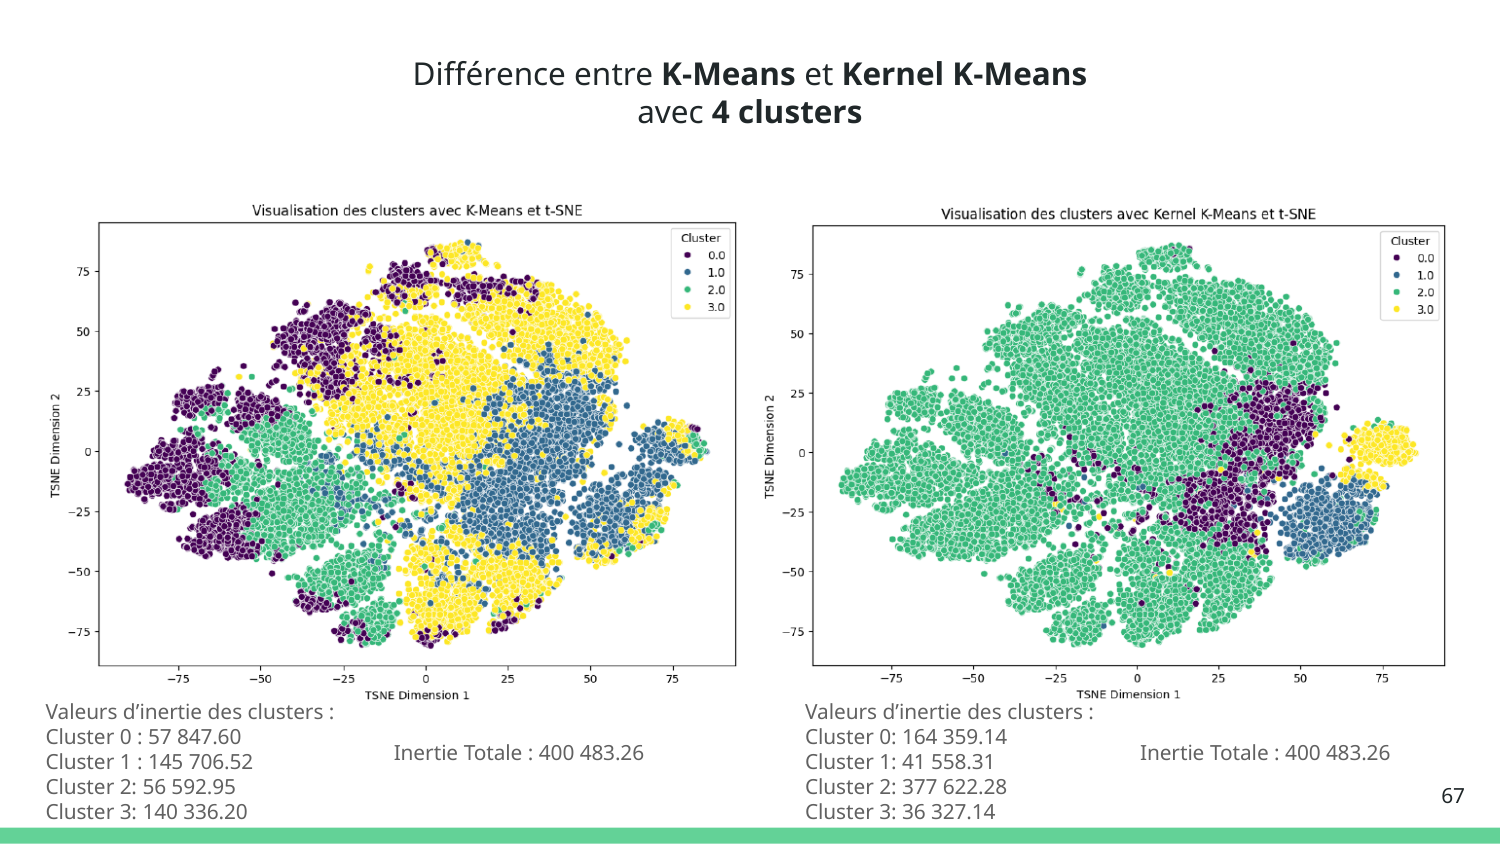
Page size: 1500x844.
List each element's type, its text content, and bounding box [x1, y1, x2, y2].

picture [754, 198, 1450, 703]
text_box Valeurs d’inertie des clusters : Cluster 0 : 57 847.60 Cluster 1 : 145 706.52 Cluster 2: 56 592.95 Cluster 3: 140 336.20 [30, 683, 379, 830]
slide_number ‹#› [1389, 764, 1480, 830]
title Différence entre K-Means et Kernel K-Means avec 4 clusters [51, 39, 1449, 146]
text_box Inertie Totale : 400 483.26 [1124, 724, 1474, 789]
text_box Valeurs d’inertie des clusters : Cluster 0: 164 359.14 Cluster 1: 41 558.31 Cluster 2: 377 622.28 Cluster 3: 36 327.14 [790, 711, 1139, 830]
picture [38, 198, 741, 703]
text_box Inertie Totale : 400 483.26 [378, 724, 728, 789]
